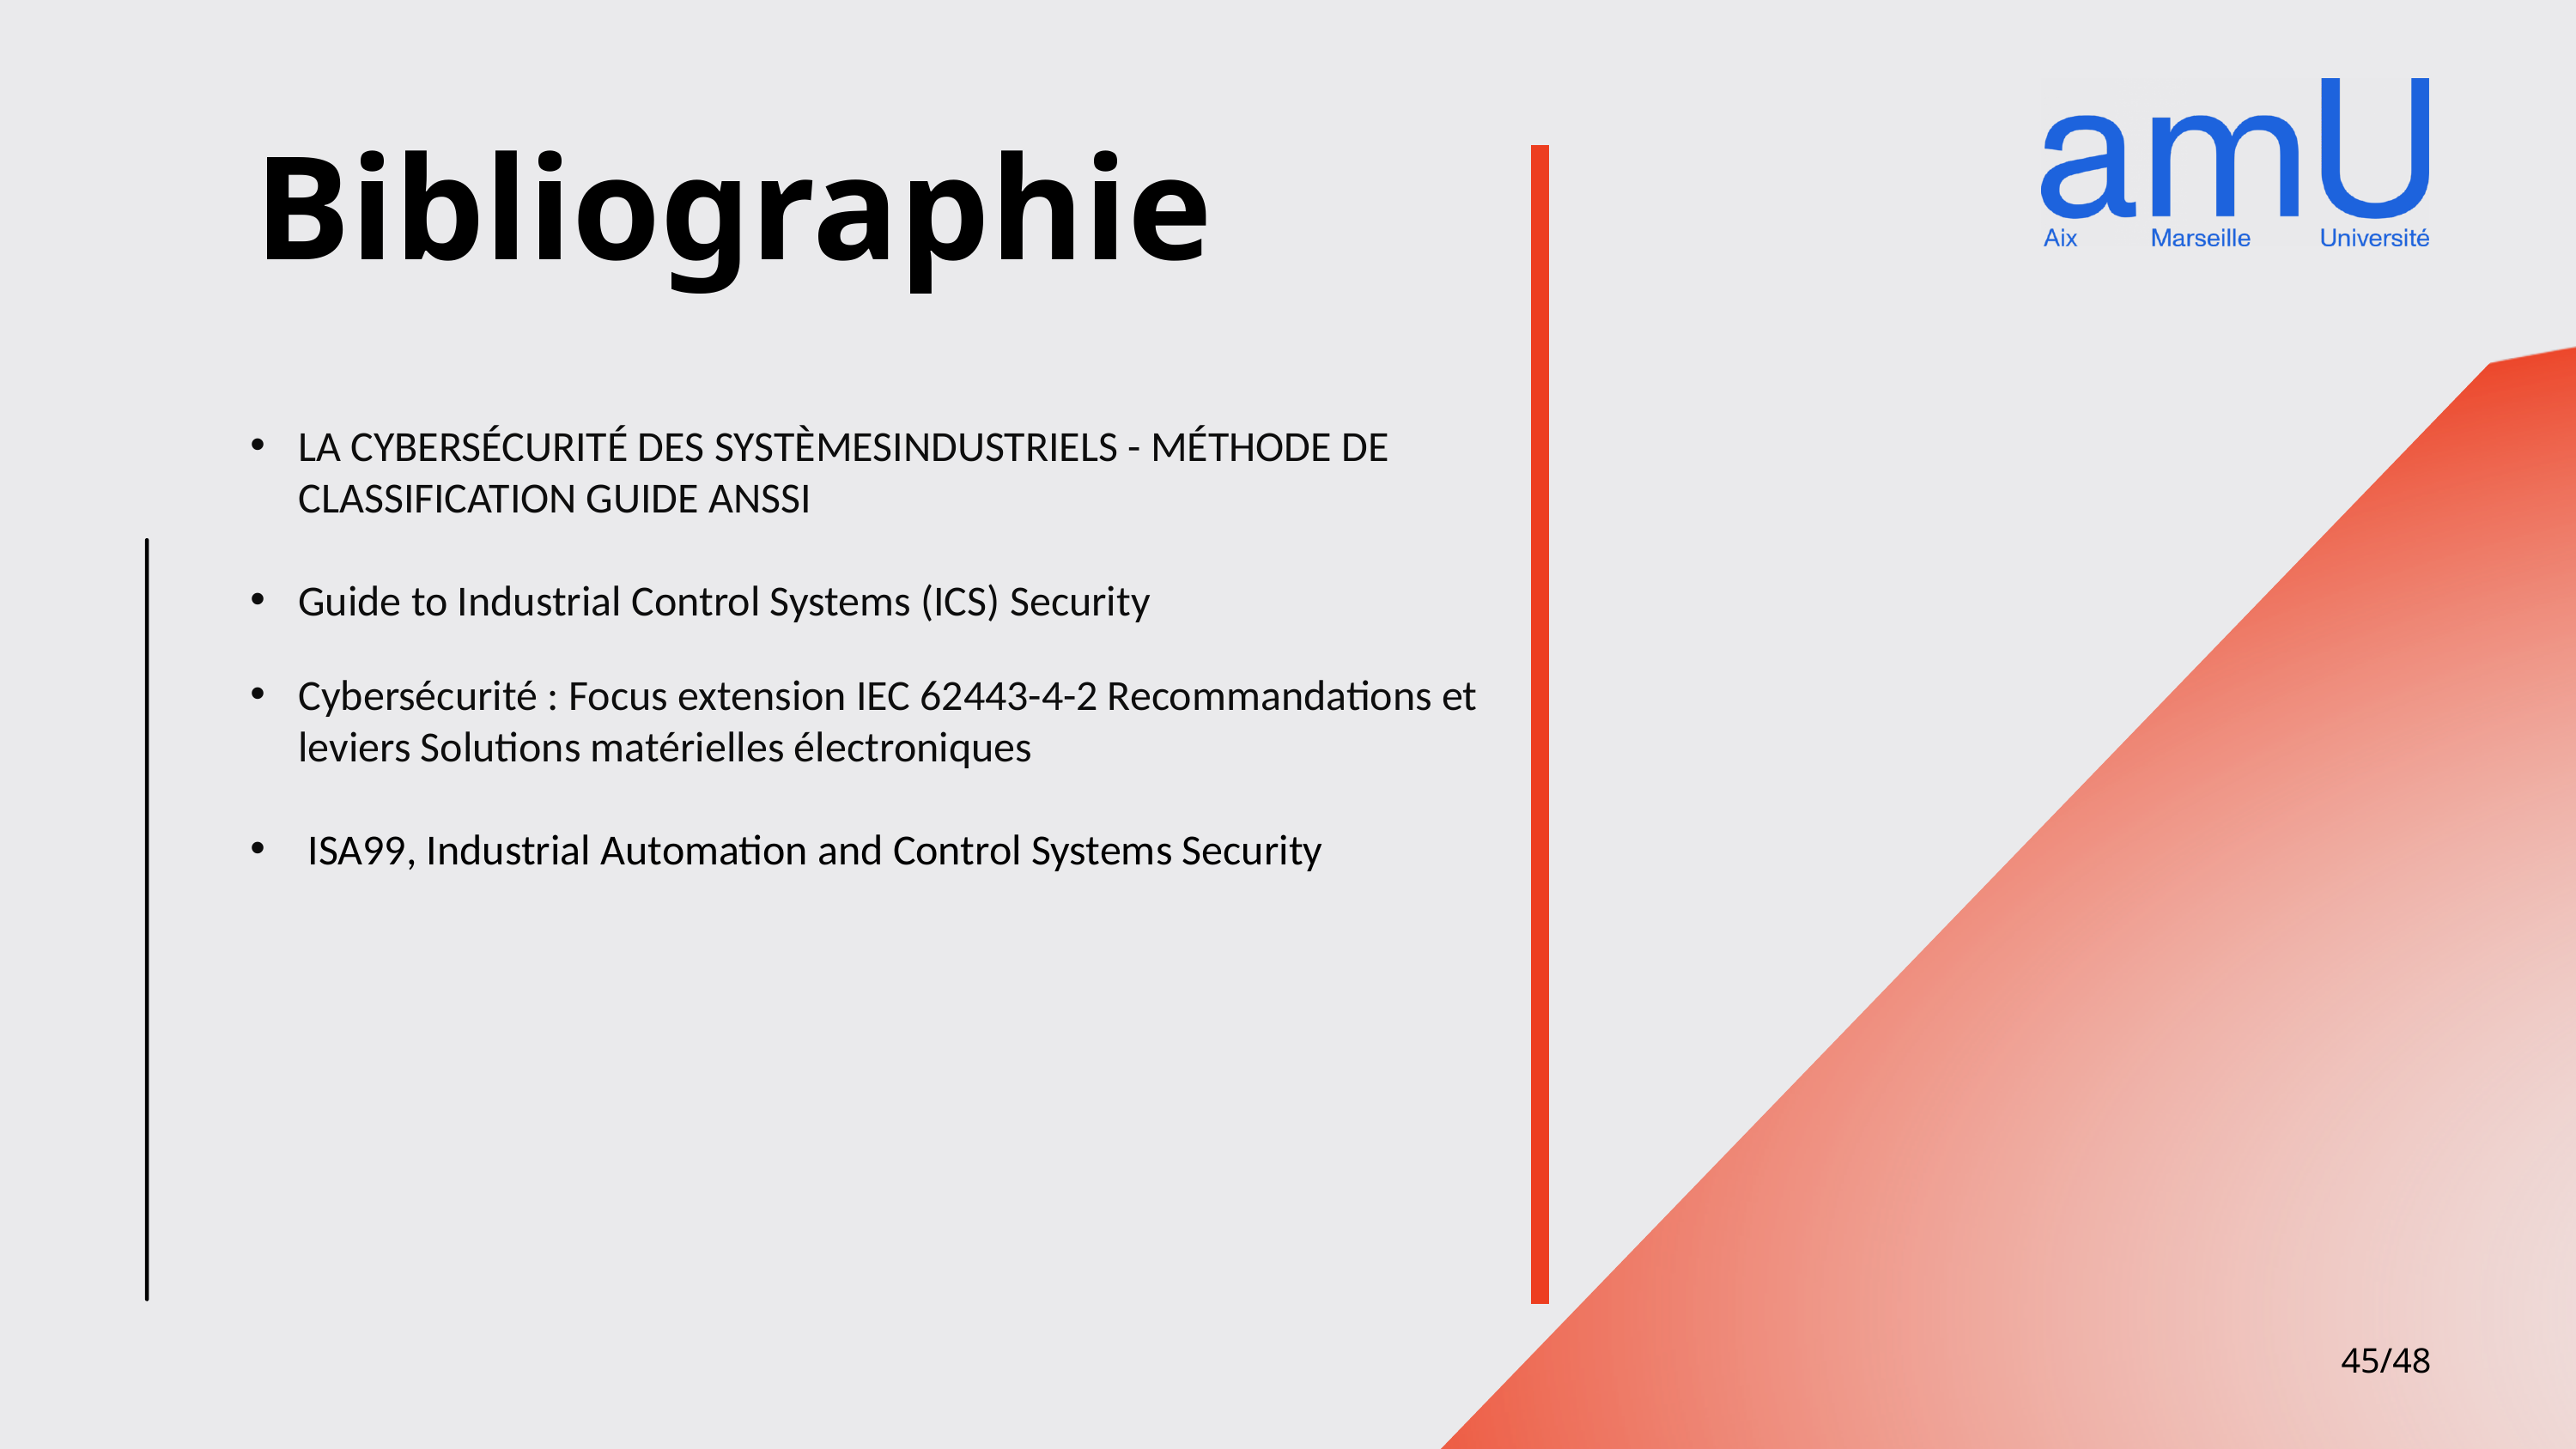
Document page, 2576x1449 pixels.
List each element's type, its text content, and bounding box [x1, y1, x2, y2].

text_box LA CYBERSÉCURITÉ DES SYSTÈMESINDUSTRIELS - MÉTHODE DE CLASSIFICATION GUIDE ANSSI Guide to Industrial Control Systems (ICS) Security Cybersécurité : Focus extension IEC 62443-4-2 Recommandations et leviers Solutions matérielles électroniques ISA99, Industrial Automation and Control Systems Security [237, 325, 1515, 1137]
text_box 45/48 [2318, 1332, 2432, 1428]
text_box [1530, 144, 1550, 1304]
text_box [1440, 296, 2576, 1449]
text_box Bibliographie [254, 129, 1395, 288]
picture [2040, 77, 2430, 246]
